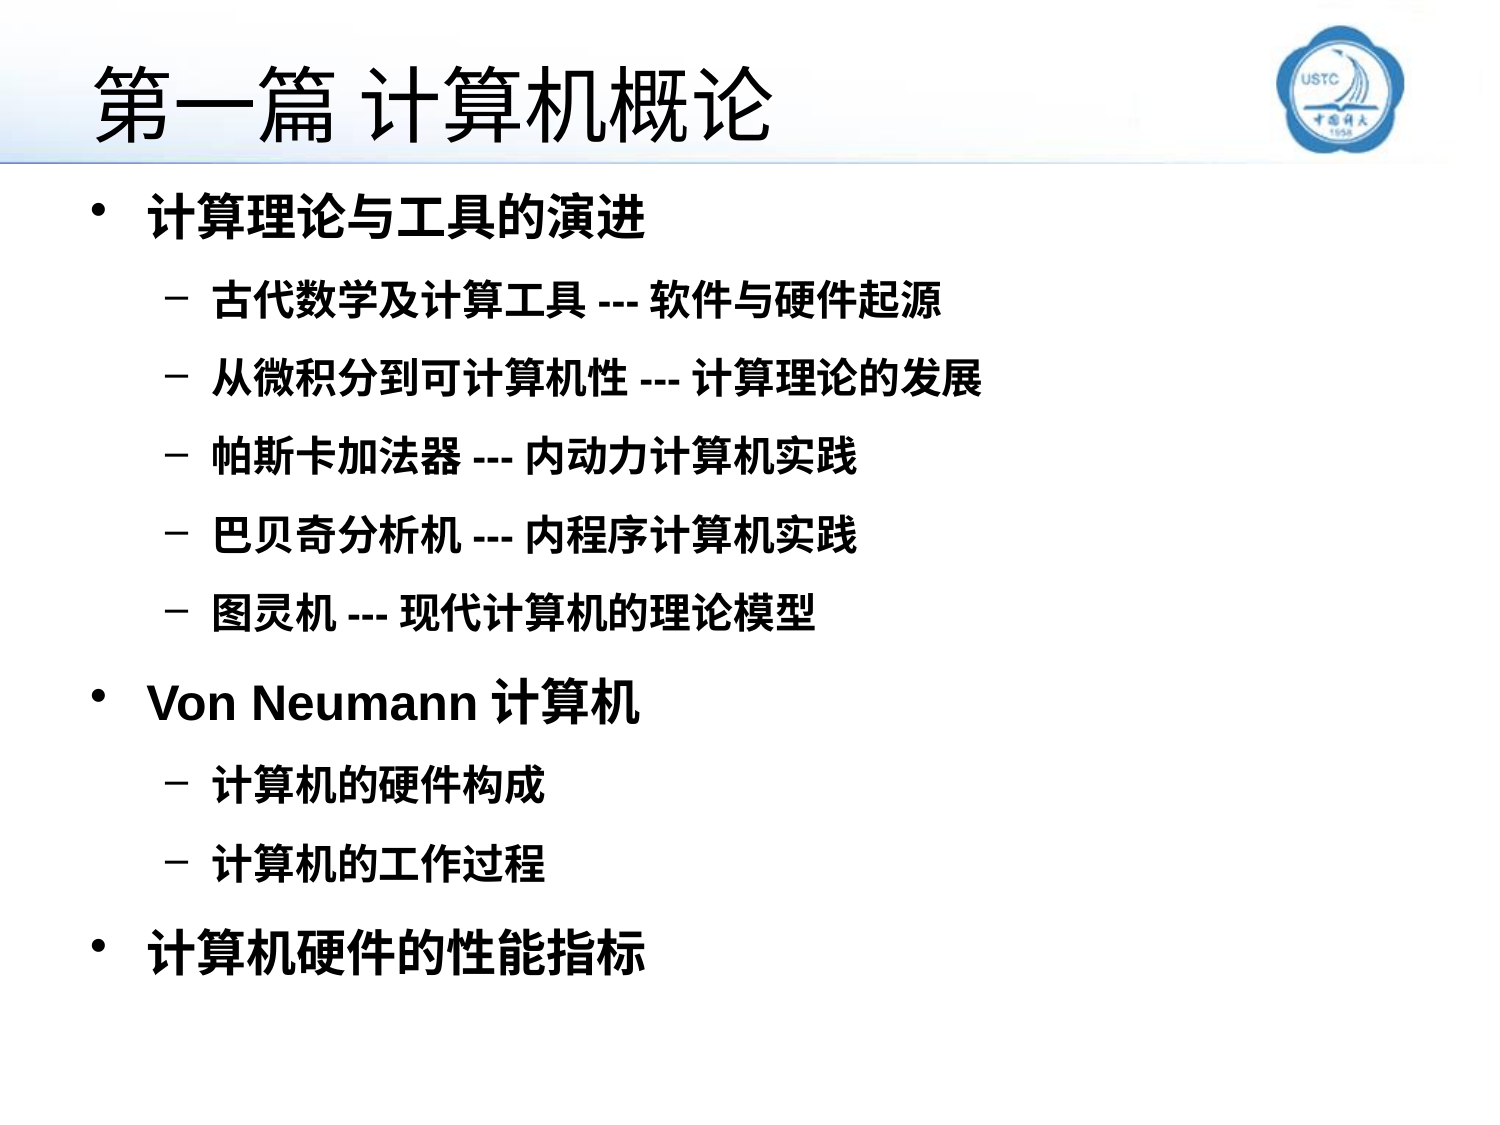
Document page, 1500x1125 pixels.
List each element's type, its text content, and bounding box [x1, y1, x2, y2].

title 第一篇 计算机概论 [75, 45, 1425, 161]
list 计算理论与工具的演进 古代数学及计算工具---软件与硬件起源 从微积分到可计算机性---计算理论的发展 帕斯卡加法器---内动力计算机实践 巴贝奇分析机---内程序计算机实践 图灵机---现代计算机的理论模型 Von Neumann计算机 计算机的硬件构成 计算机的工作过程 计算机硬件的性能指标 [75, 184, 1425, 982]
picture [0, 0, 1500, 164]
